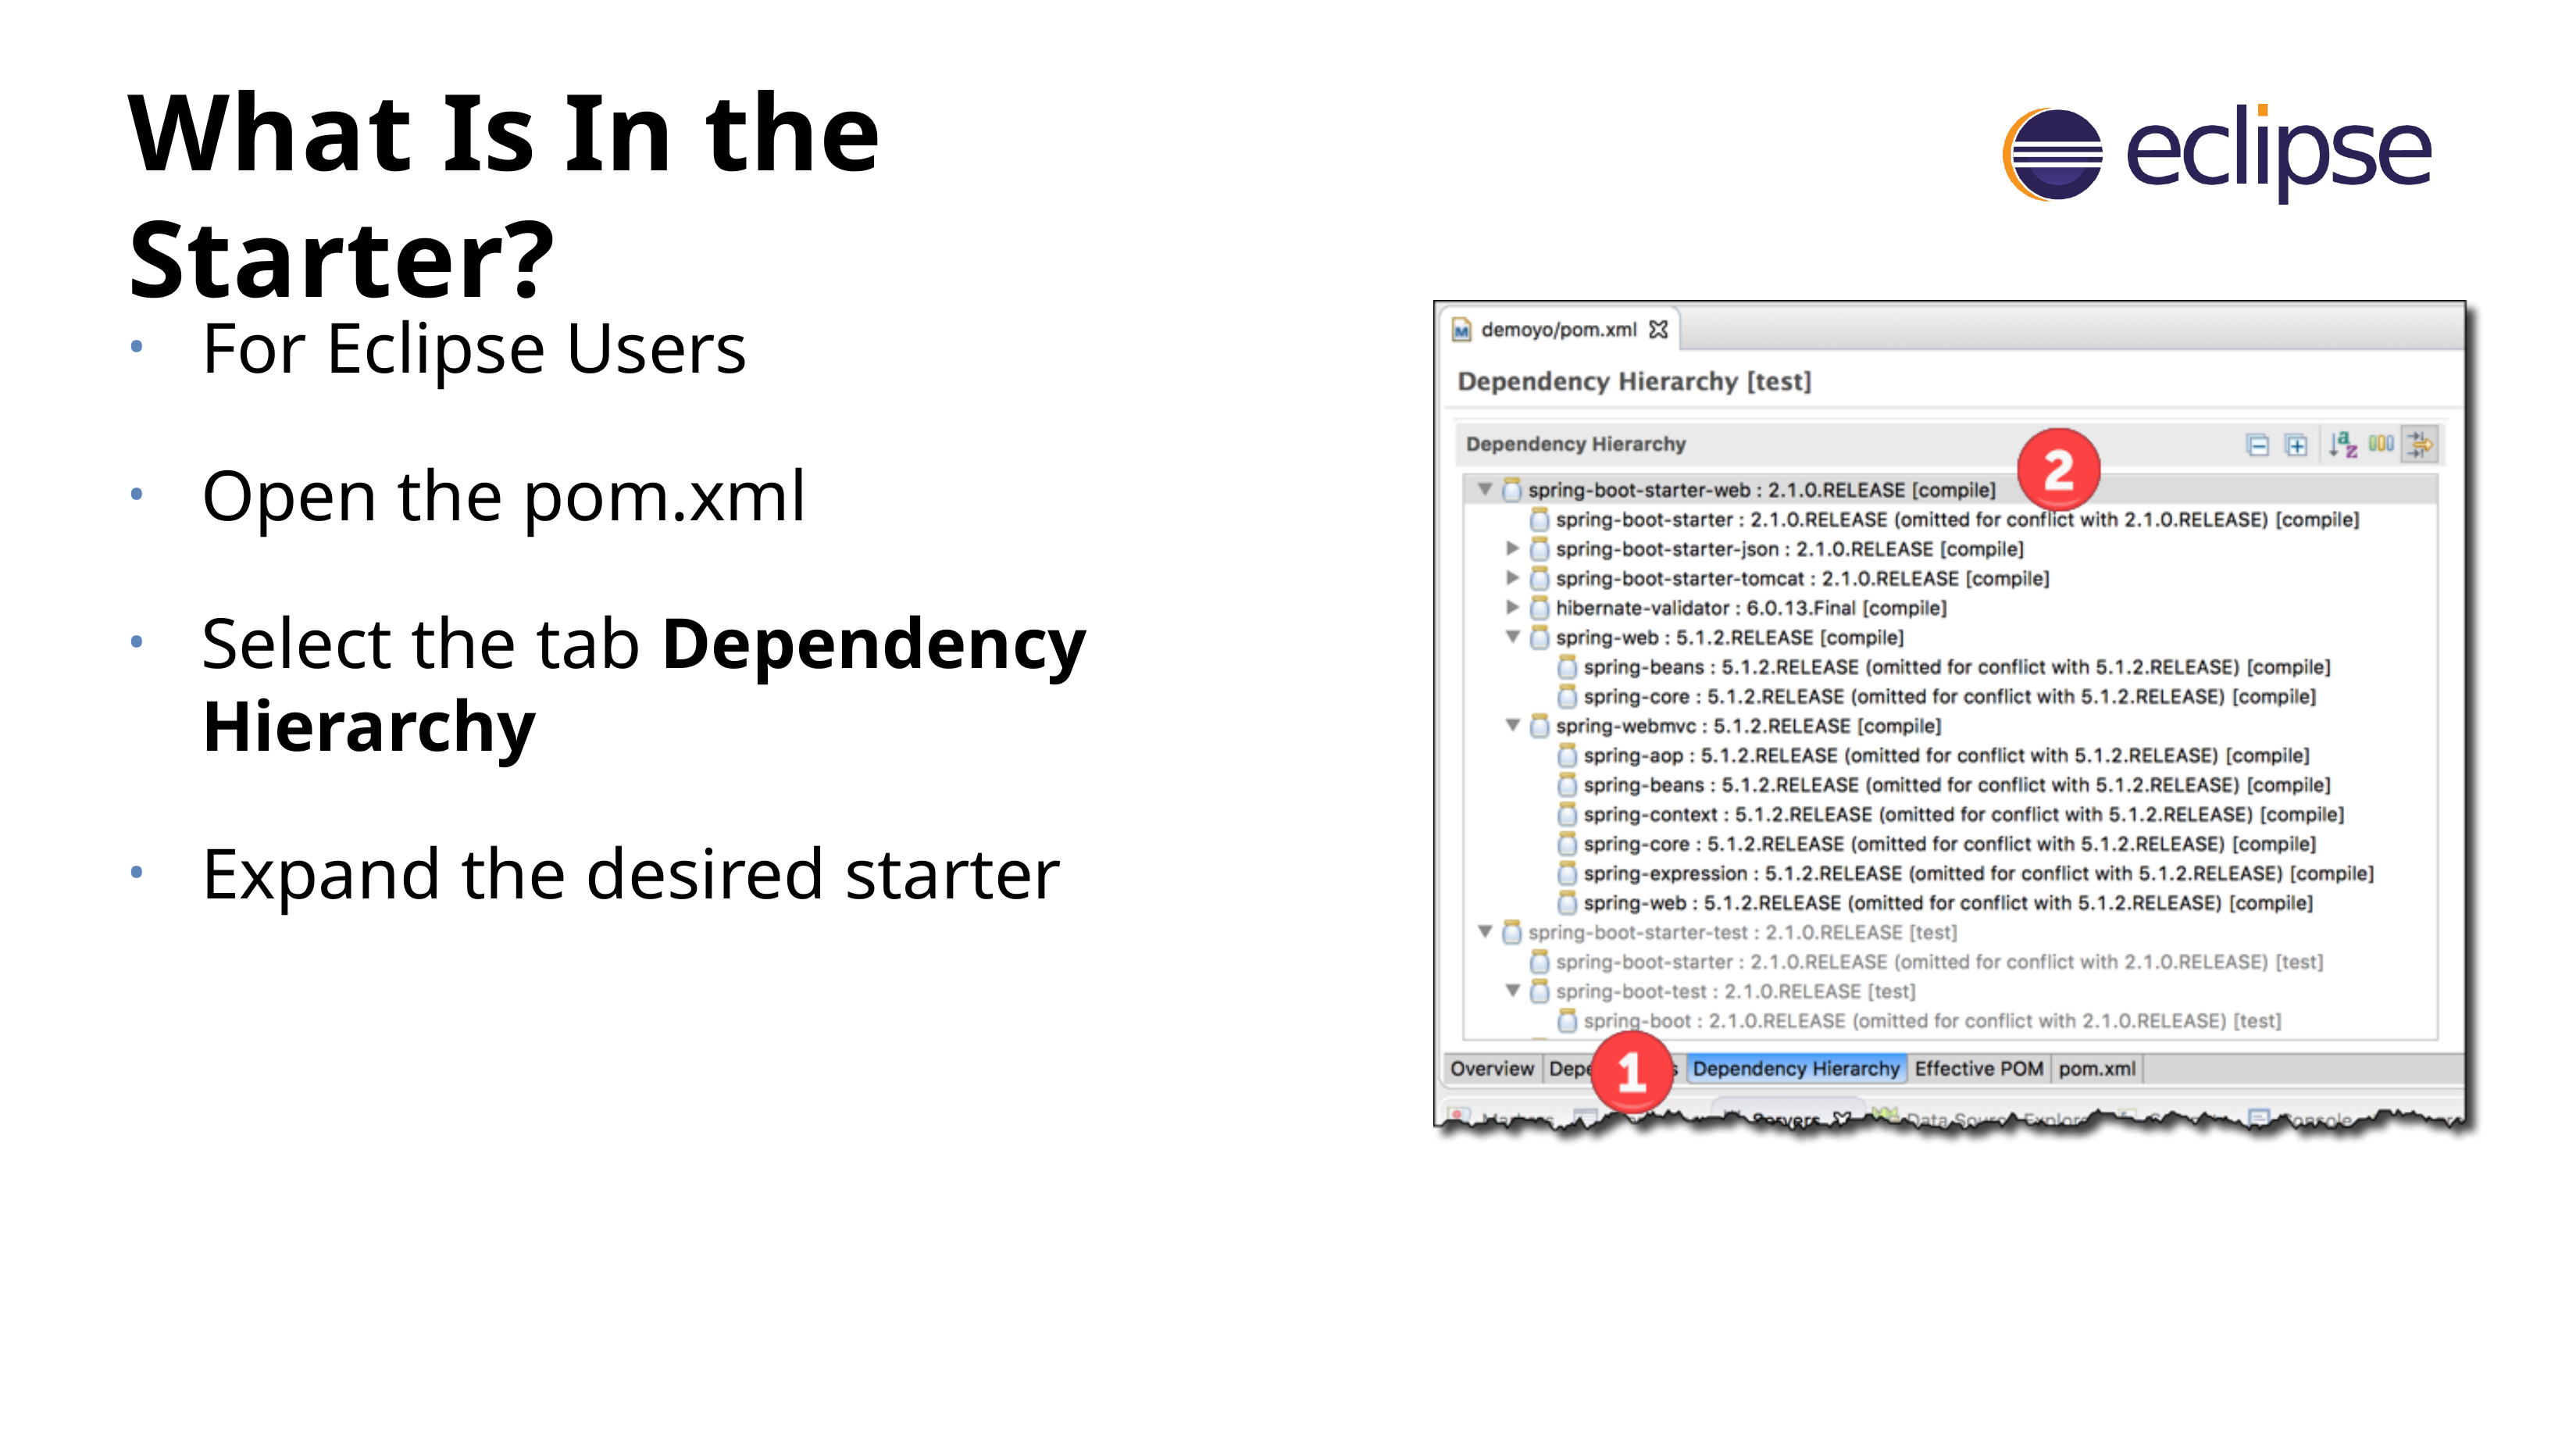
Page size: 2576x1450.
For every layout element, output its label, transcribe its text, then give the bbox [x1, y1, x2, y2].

picture [1432, 300, 2485, 1149]
picture [2003, 103, 2432, 205]
text_box For Eclipse Users Open the pom.xml Select the tab Dependency Hierarchy Expand the desired starter [123, 302, 1366, 912]
title What Is In the Starter? [126, 62, 1226, 302]
